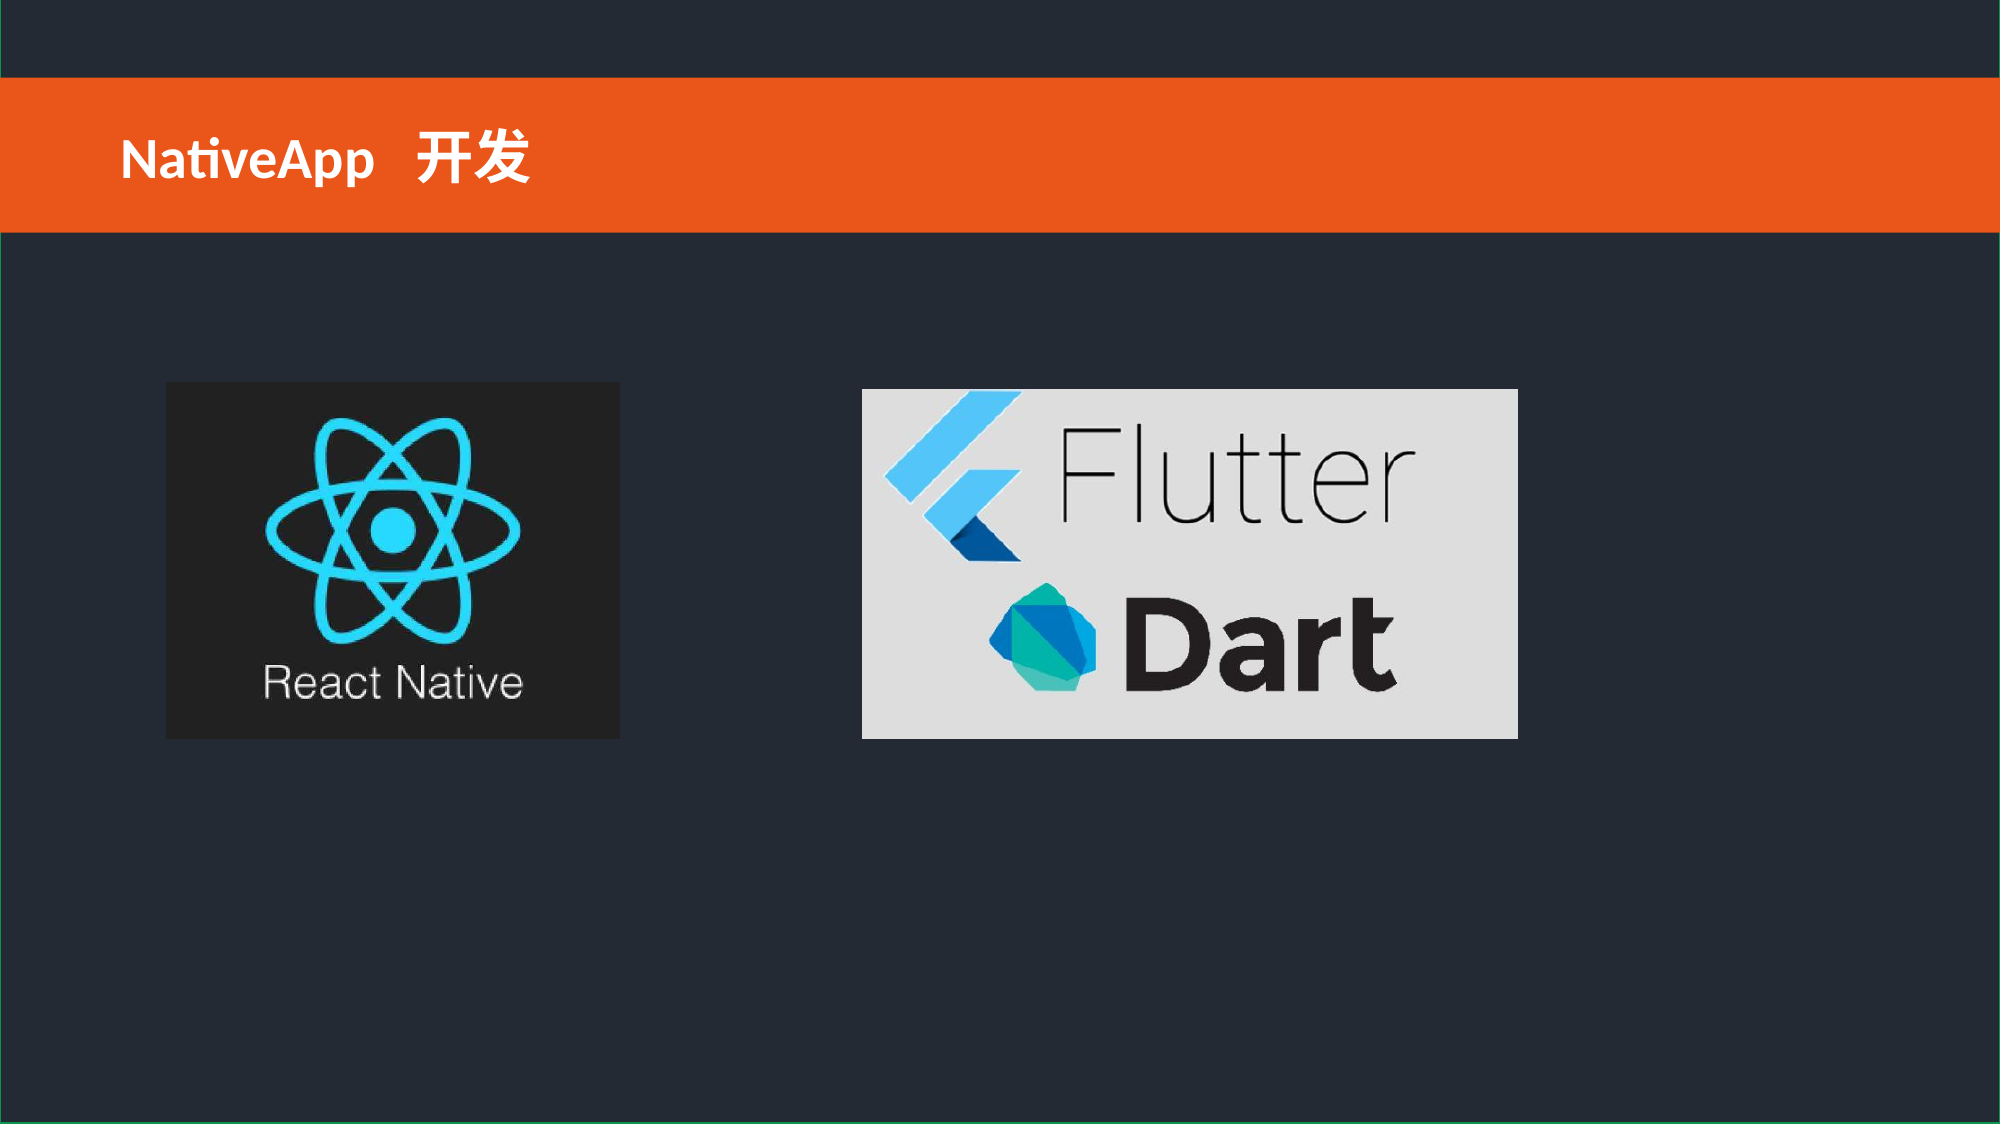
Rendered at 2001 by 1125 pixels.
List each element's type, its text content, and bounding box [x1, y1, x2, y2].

text_box [0, 0, 2000, 77]
picture [166, 382, 620, 739]
text_box NativeApp 开发 [106, 112, 1083, 198]
text_box [0, 234, 2000, 1124]
text_box [0, 77, 2000, 234]
picture [862, 389, 1518, 739]
